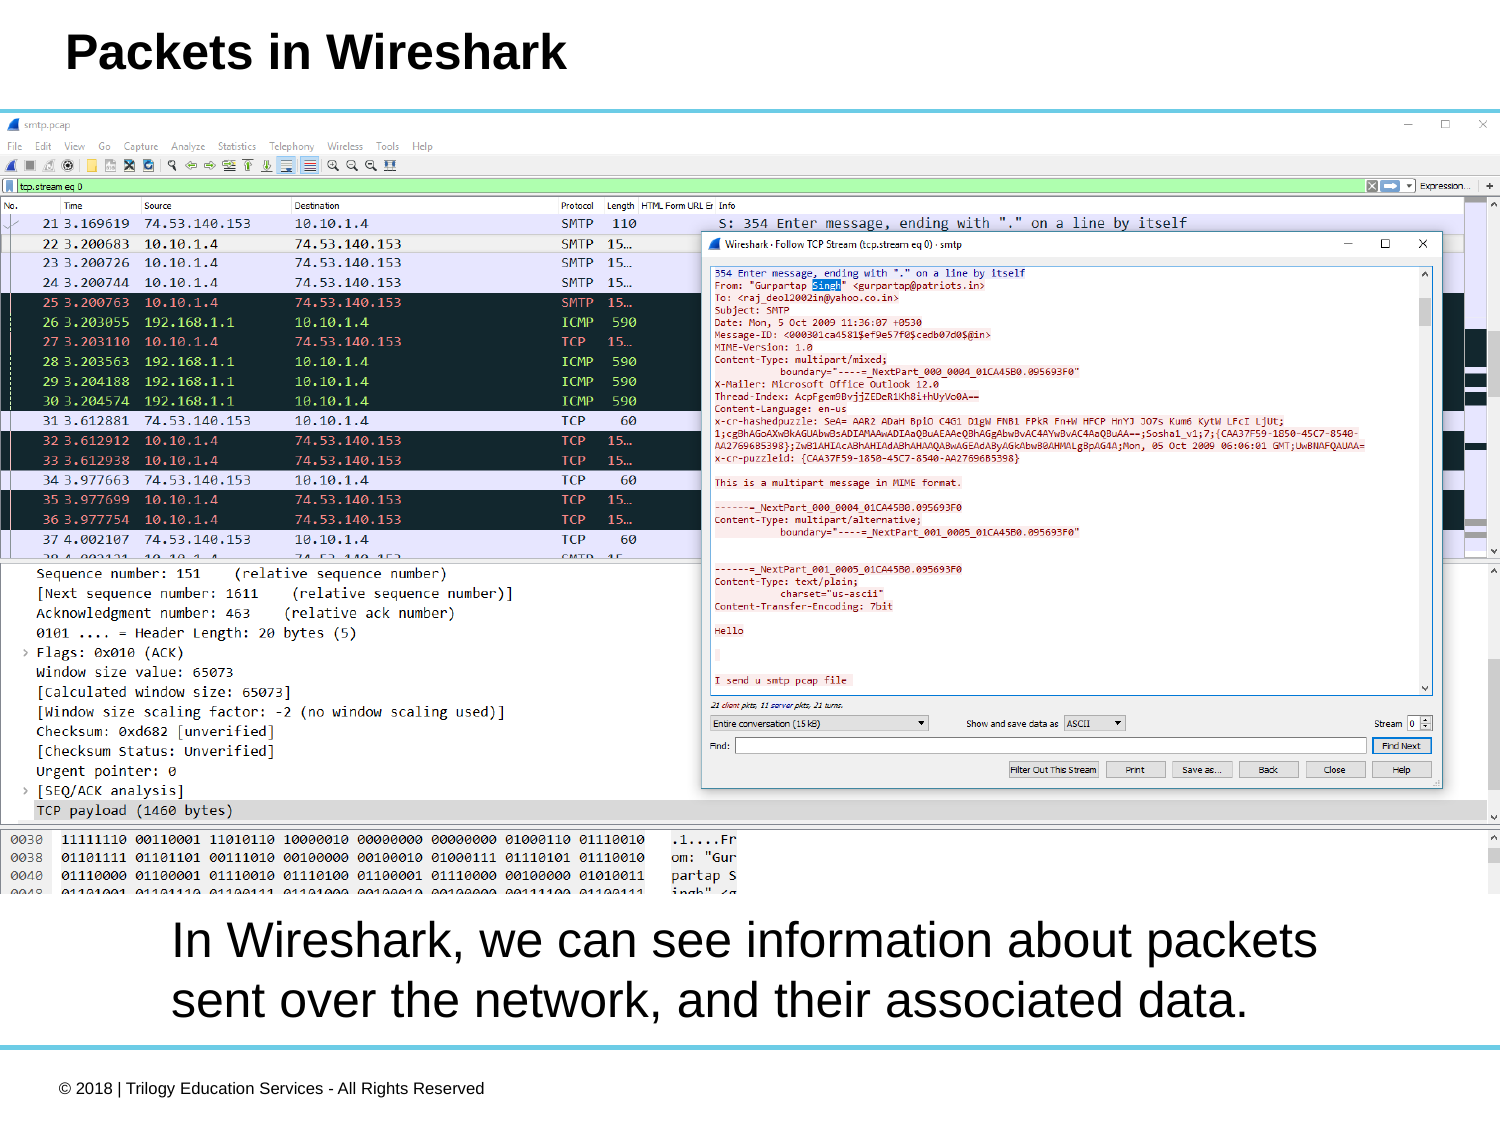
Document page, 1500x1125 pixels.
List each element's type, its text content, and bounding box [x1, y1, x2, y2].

text_box In Wireshark, we can see information about packets sent over the network, and their associated data. [156, 900, 1344, 1125]
title Packets in Wireshark [50, 0, 948, 108]
picture [0, 114, 1500, 894]
